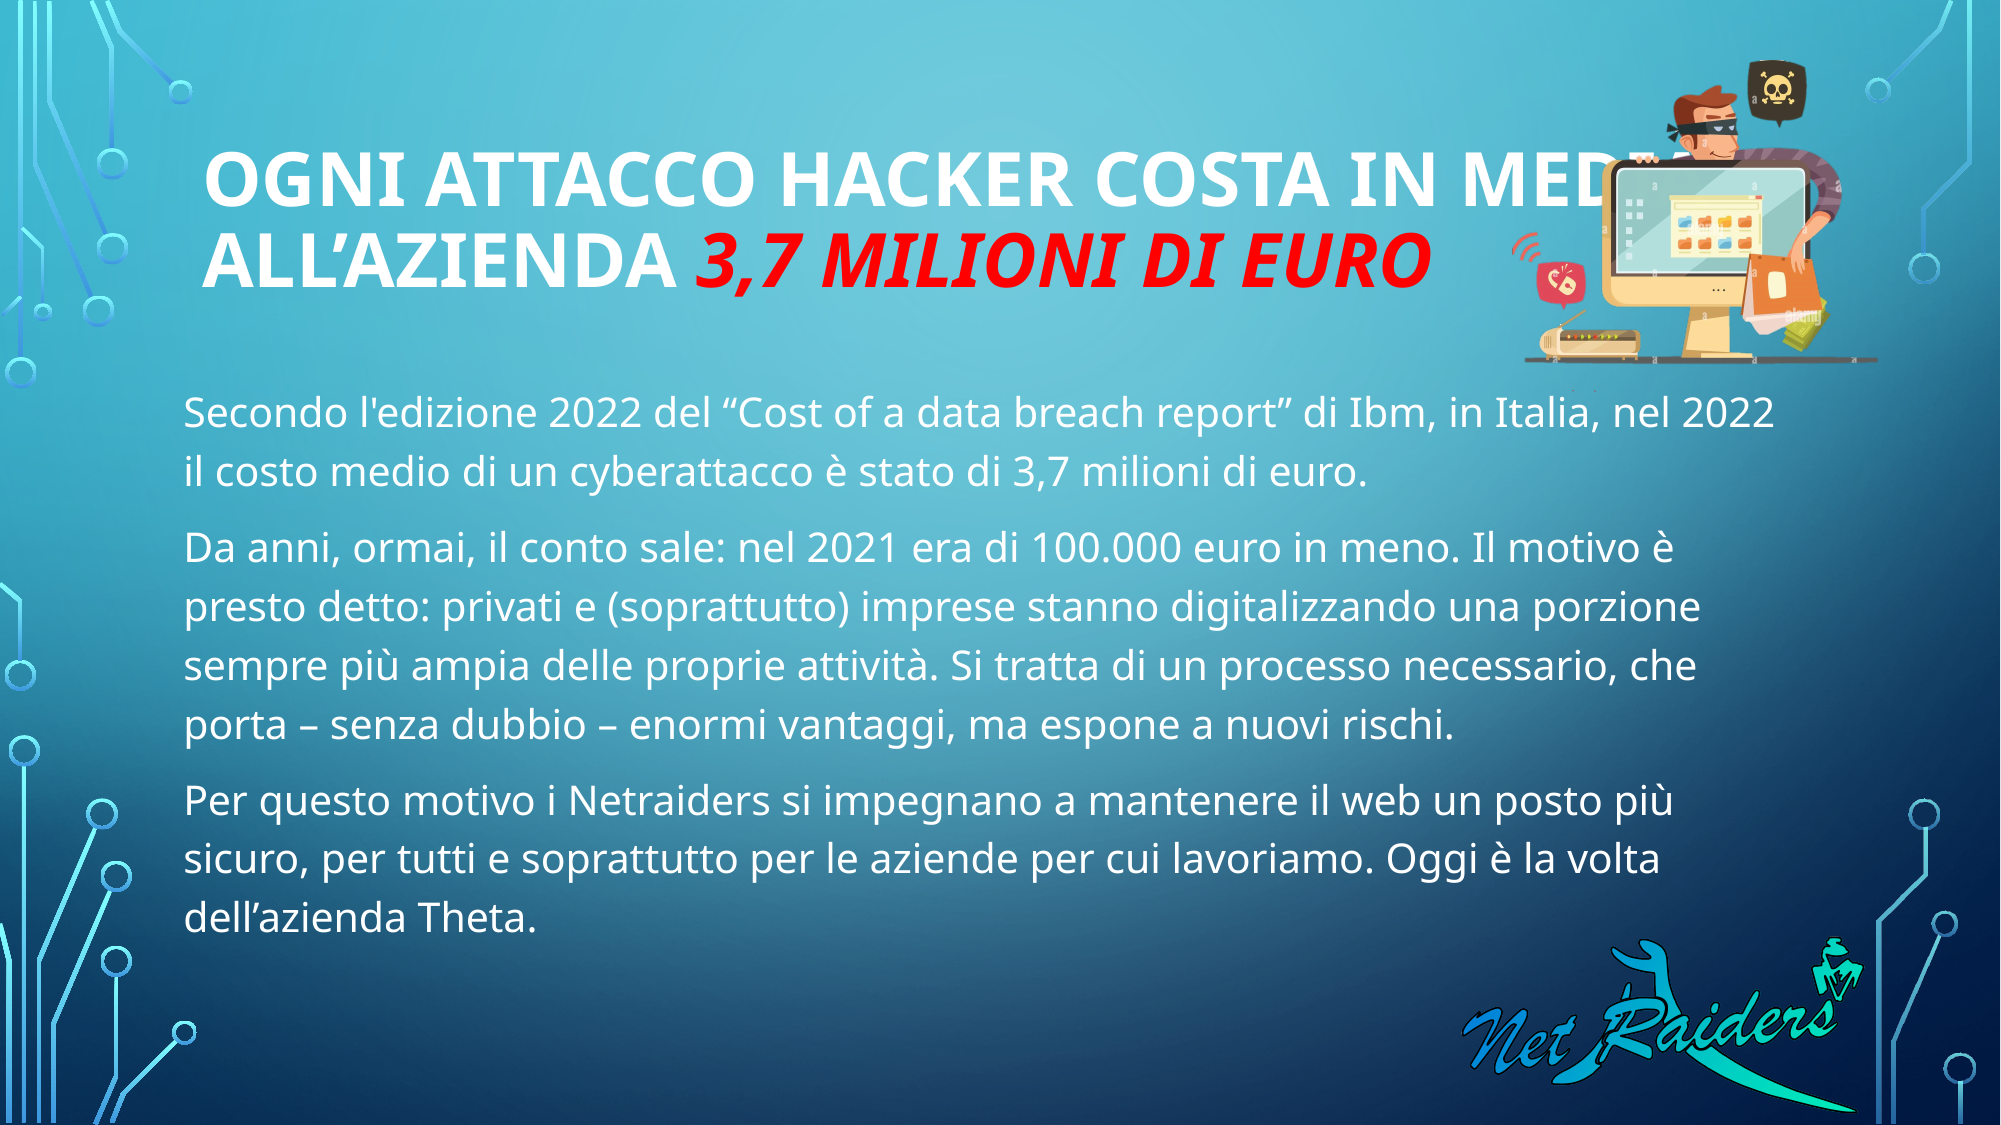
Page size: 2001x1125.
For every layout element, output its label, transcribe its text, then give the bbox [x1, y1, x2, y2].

list Secondo l'edizione 2022 del “Cost of a data breach report” di Ibm, in Italia, nel 2022 il costo medio di un cyberattacco è stato di 3,7 milioni di euro. Da anni, ormai, il conto sale: nel 2021 era di 100.000 euro in meno. Il motivo è presto detto: privati e (soprattutto) imprese stanno digitalizzando una porzione sempre più ampia delle proprie attività. Si tratta di un processo necessario, che porta – senza dubbio – enormi vantaggi, ma espone a nuovi rischi. Per questo motivo i Netraiders si impegnano a mantenere il web un posto più sicuro, per tutti e soprattutto per le aziende per cui lavoriamo. Oggi è la volta dell’azienda Theta. [168, 369, 1813, 950]
title OGNI ATTACCO HACKER COSTA IN MEDIA ALL’AZIENDA 3,7 MILIONI DI EURO [187, 101, 1488, 344]
picture [1461, 936, 1866, 1115]
picture [1488, 60, 1921, 431]
